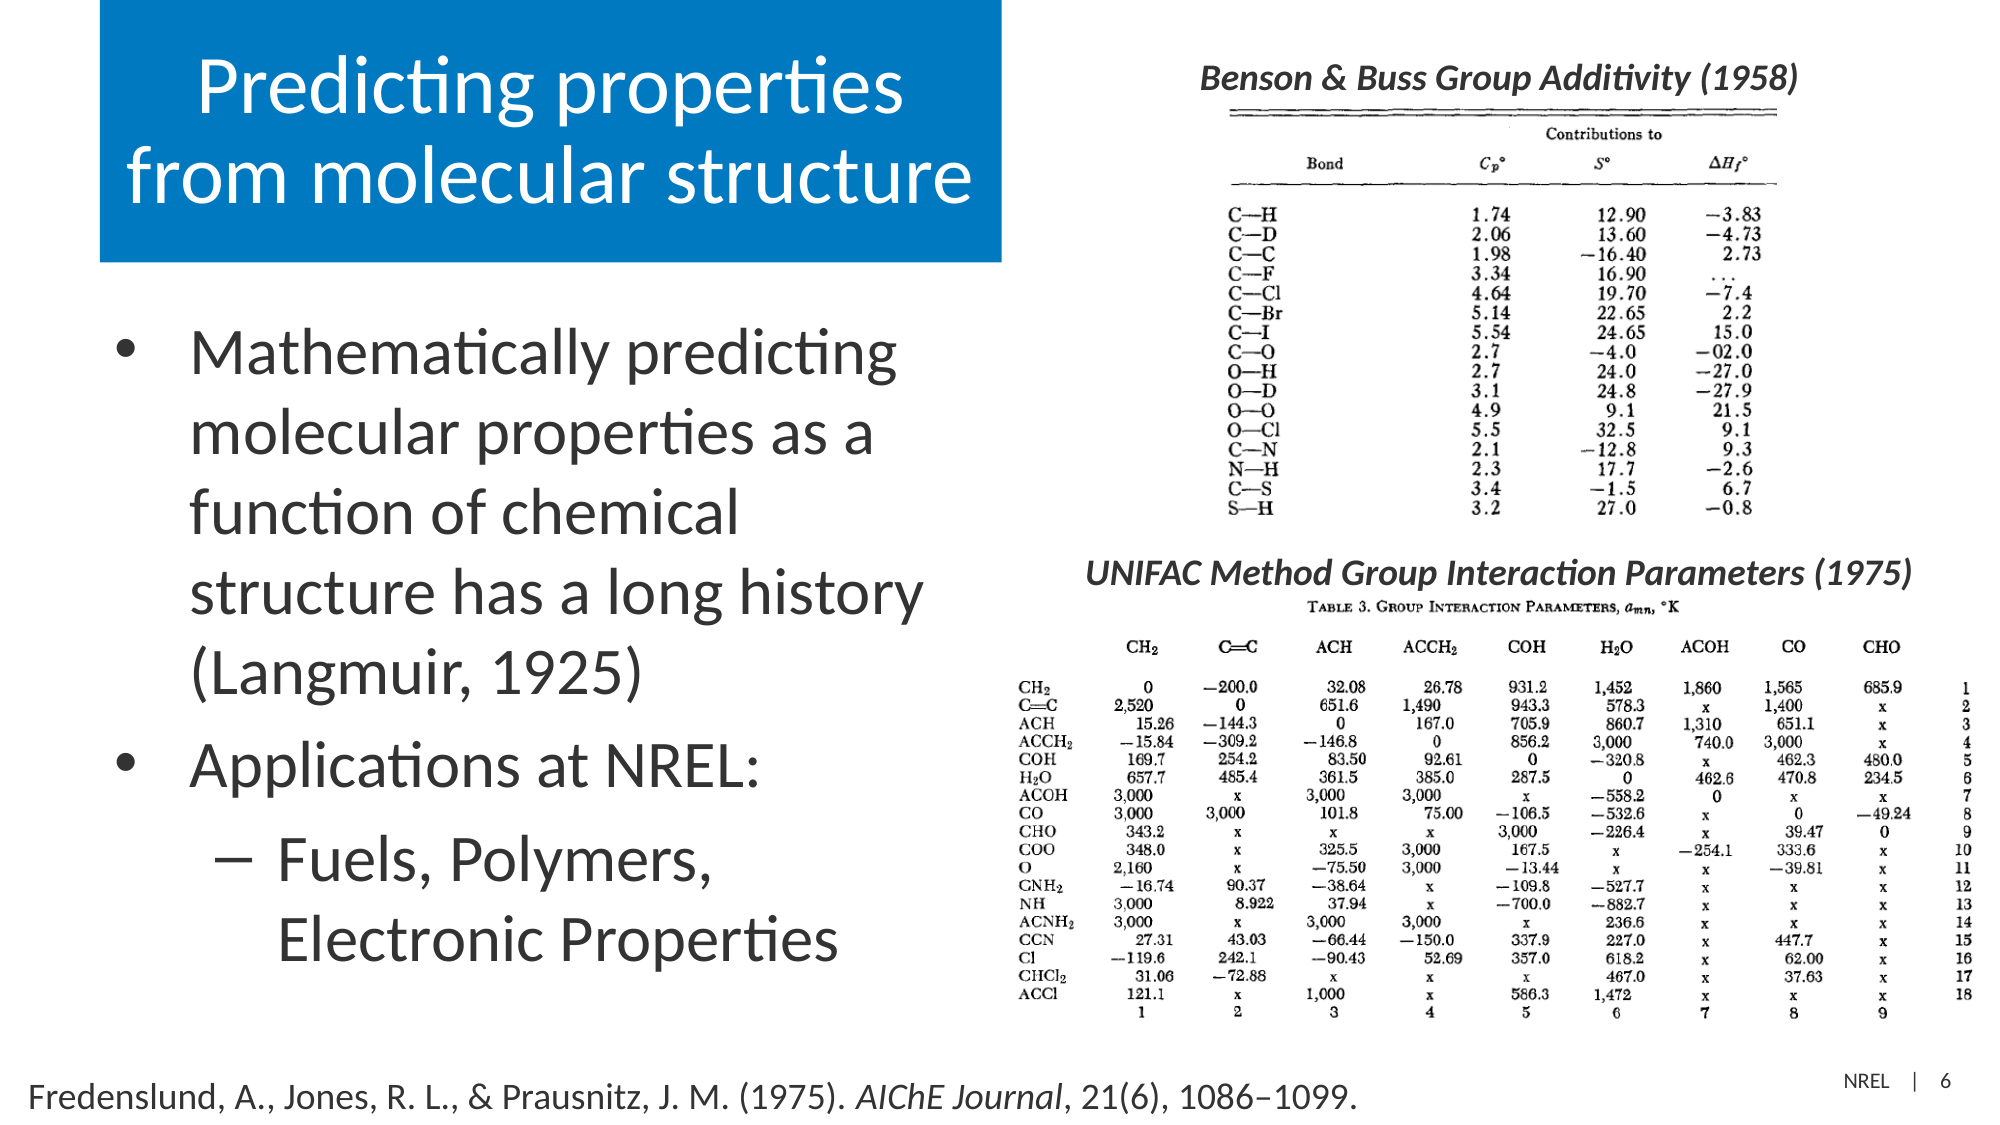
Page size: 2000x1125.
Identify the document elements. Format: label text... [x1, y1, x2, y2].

picture [1222, 106, 1777, 520]
title Predicting properties from molecular structure [99, 0, 1002, 263]
text_box Fredenslund, A., Jones, R. L., & Prausnitz, J. M. (1975). AIChE Journal, 21(6), 1086–1099. [13, 1064, 1374, 1125]
picture [1015, 583, 1984, 1030]
list Mathematically predicting molecular properties as a function of chemical structure has a long history (Langmuir, 1925) Applications at NREL: Fuels, Polymers, Electronic Properties [99, 299, 1000, 1039]
text_box Benson & Buss Group Additivity (1958) [1184, 45, 1815, 106]
text_box UNIFAC Method Group Interaction Parameters (1975) [1070, 540, 1929, 582]
